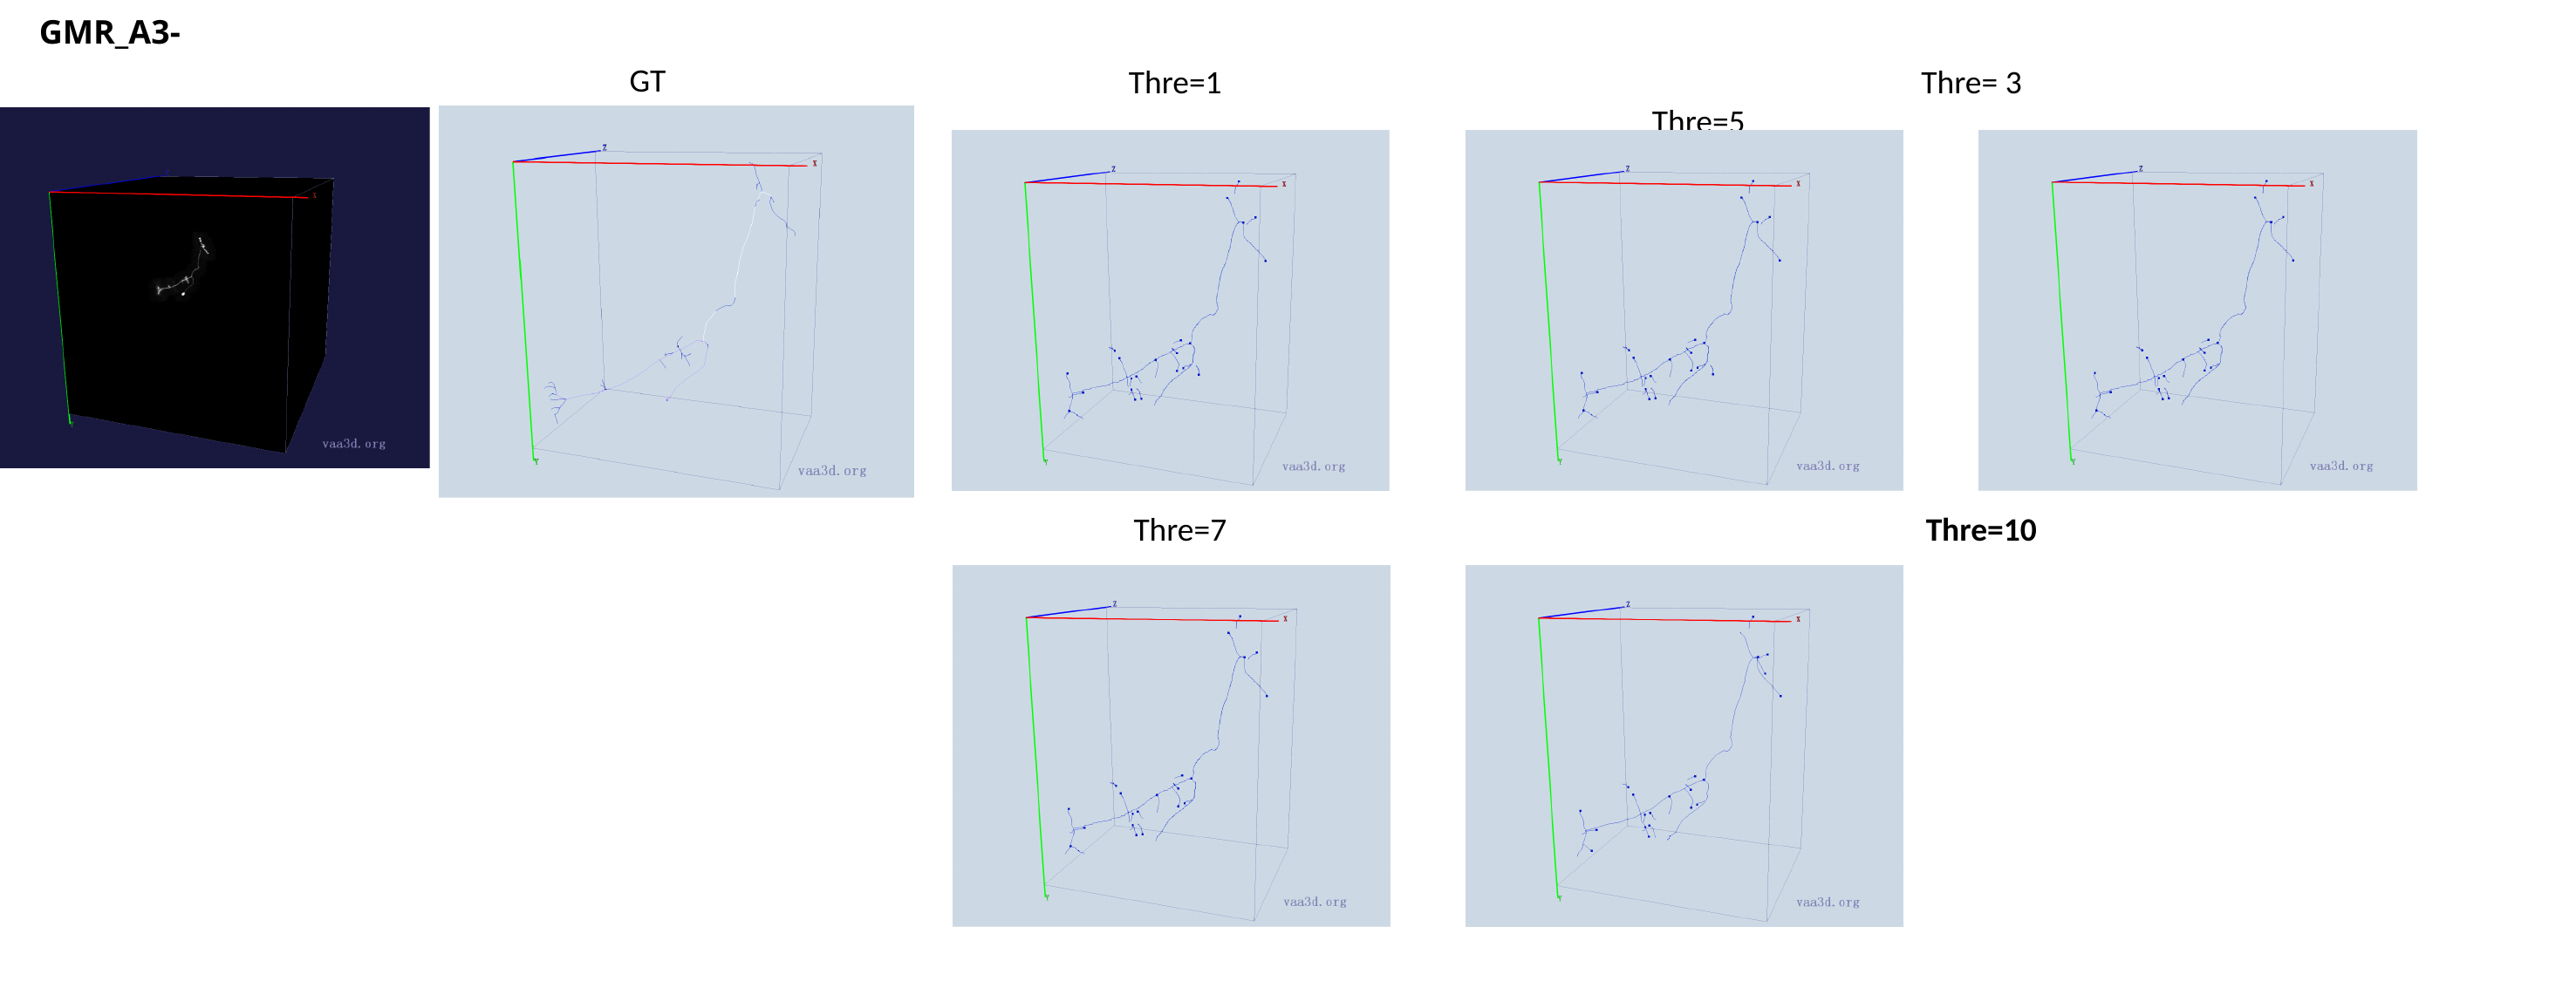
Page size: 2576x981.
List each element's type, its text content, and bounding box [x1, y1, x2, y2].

text_box GMR_A3- [26, 4, 194, 57]
text_box Thre=7 Thre=10 [1120, 501, 2426, 555]
picture [1466, 130, 1903, 491]
picture [1466, 565, 1903, 927]
picture [0, 107, 430, 468]
picture [952, 130, 1390, 491]
picture [953, 565, 1390, 927]
picture [439, 106, 914, 498]
text_box GT [616, 52, 700, 106]
text_box Thre=1 Thre= 3 Thre=5 [1116, 54, 2421, 146]
picture [1978, 130, 2417, 491]
